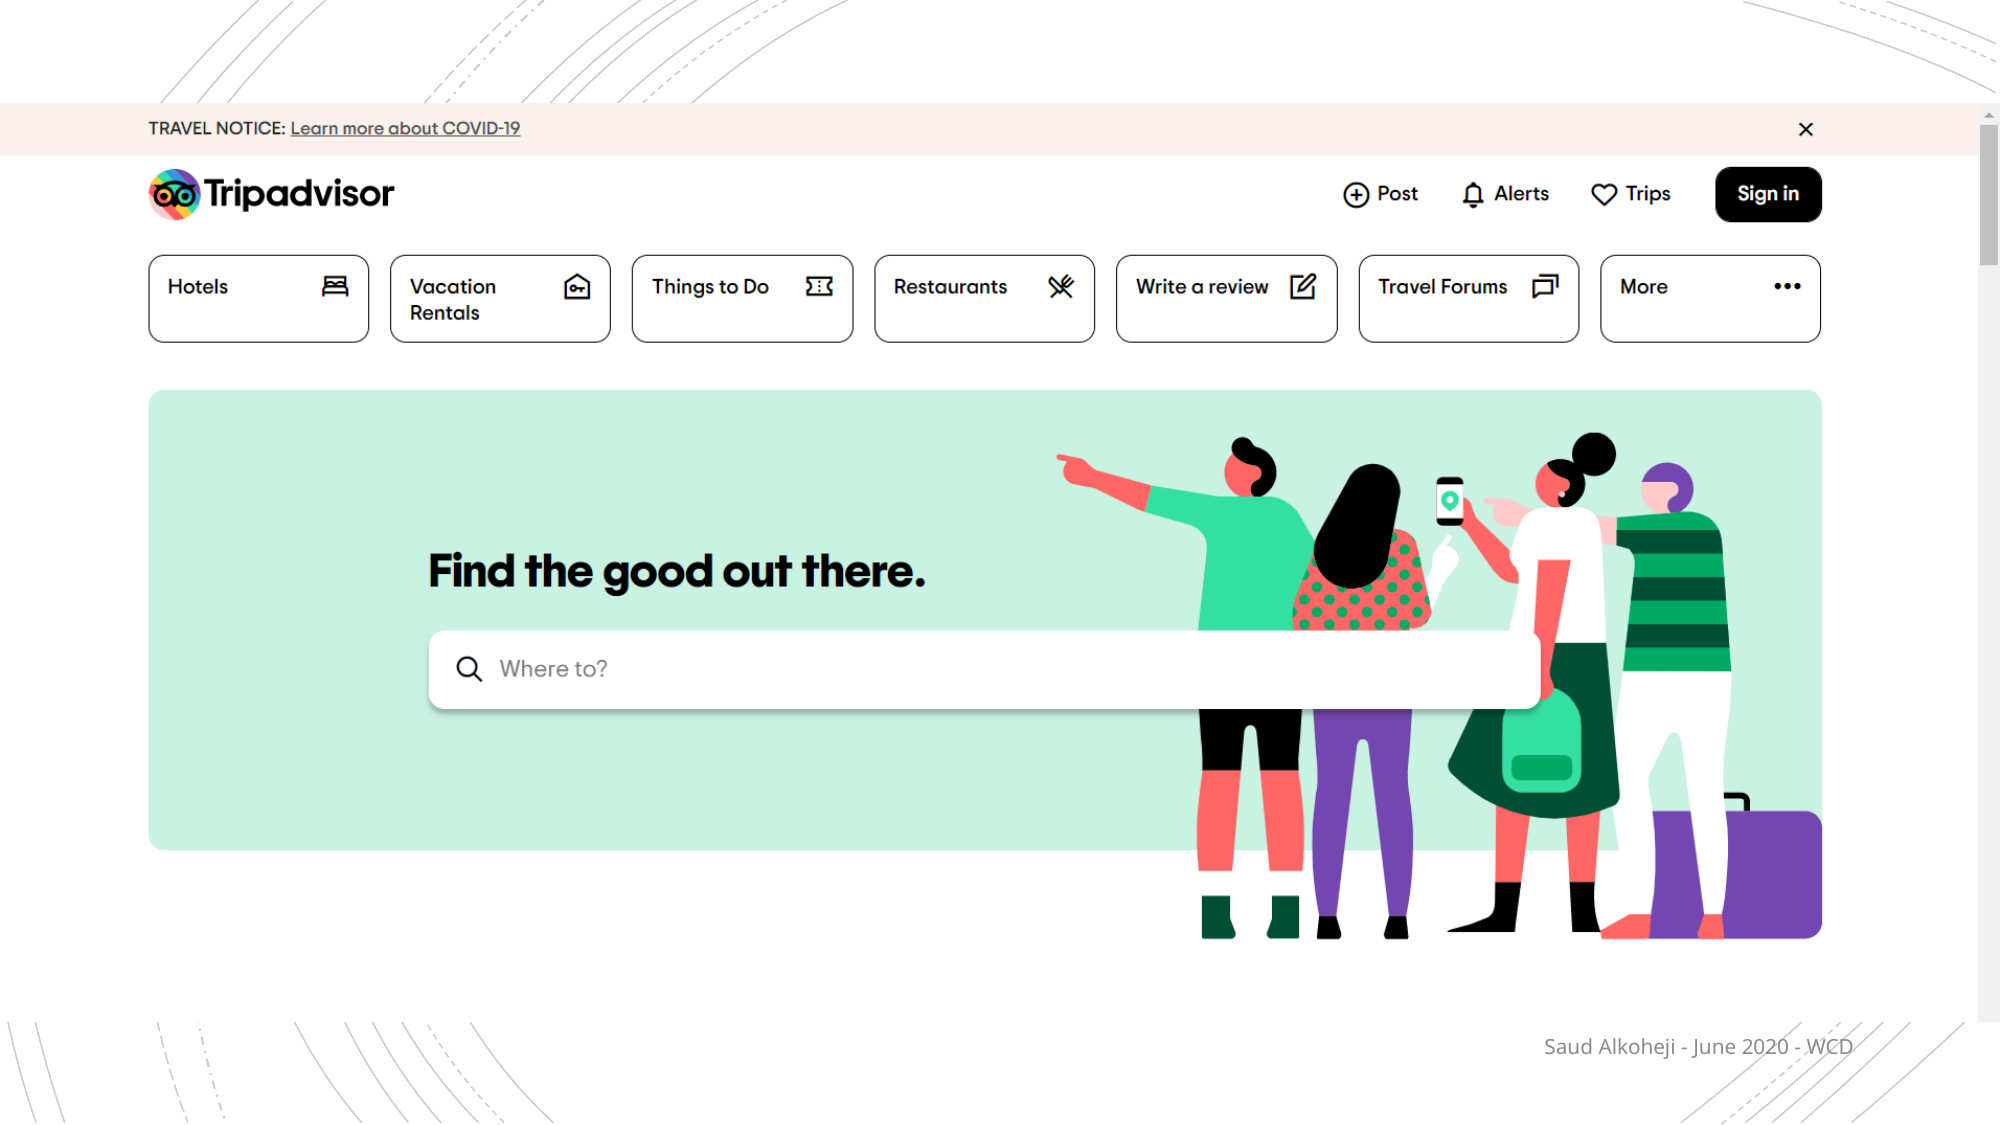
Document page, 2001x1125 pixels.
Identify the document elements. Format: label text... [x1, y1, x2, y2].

picture [0, 103, 2000, 1022]
footer Saud Alkoheji - June 2020 - WCD [131, 1022, 1869, 1074]
